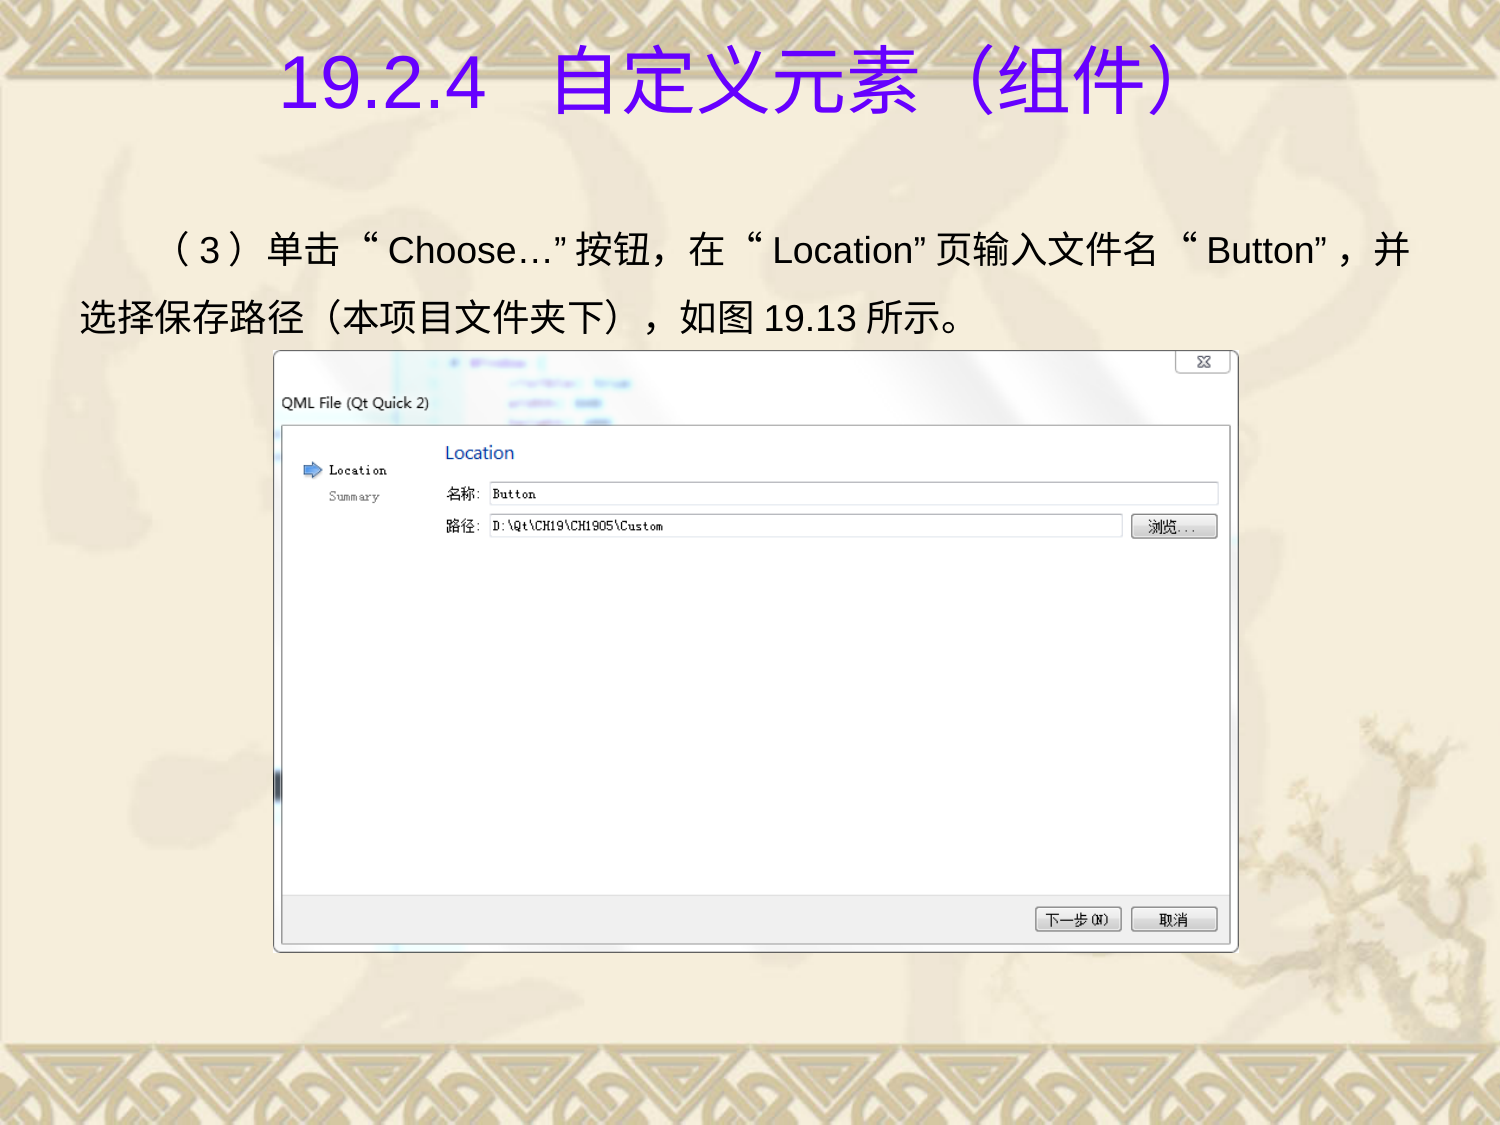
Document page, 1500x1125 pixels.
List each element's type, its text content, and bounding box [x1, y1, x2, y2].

title 19.2.4 自定义元素（组件） [49, 7, 1451, 149]
text_box （3）单击“Choose…”按钮，在“Location”页输入文件名“Button”，并选择保存路径（本项目文件夹下），如图19.13所示。 [64, 196, 1447, 414]
picture [0, 0, 1500, 1125]
